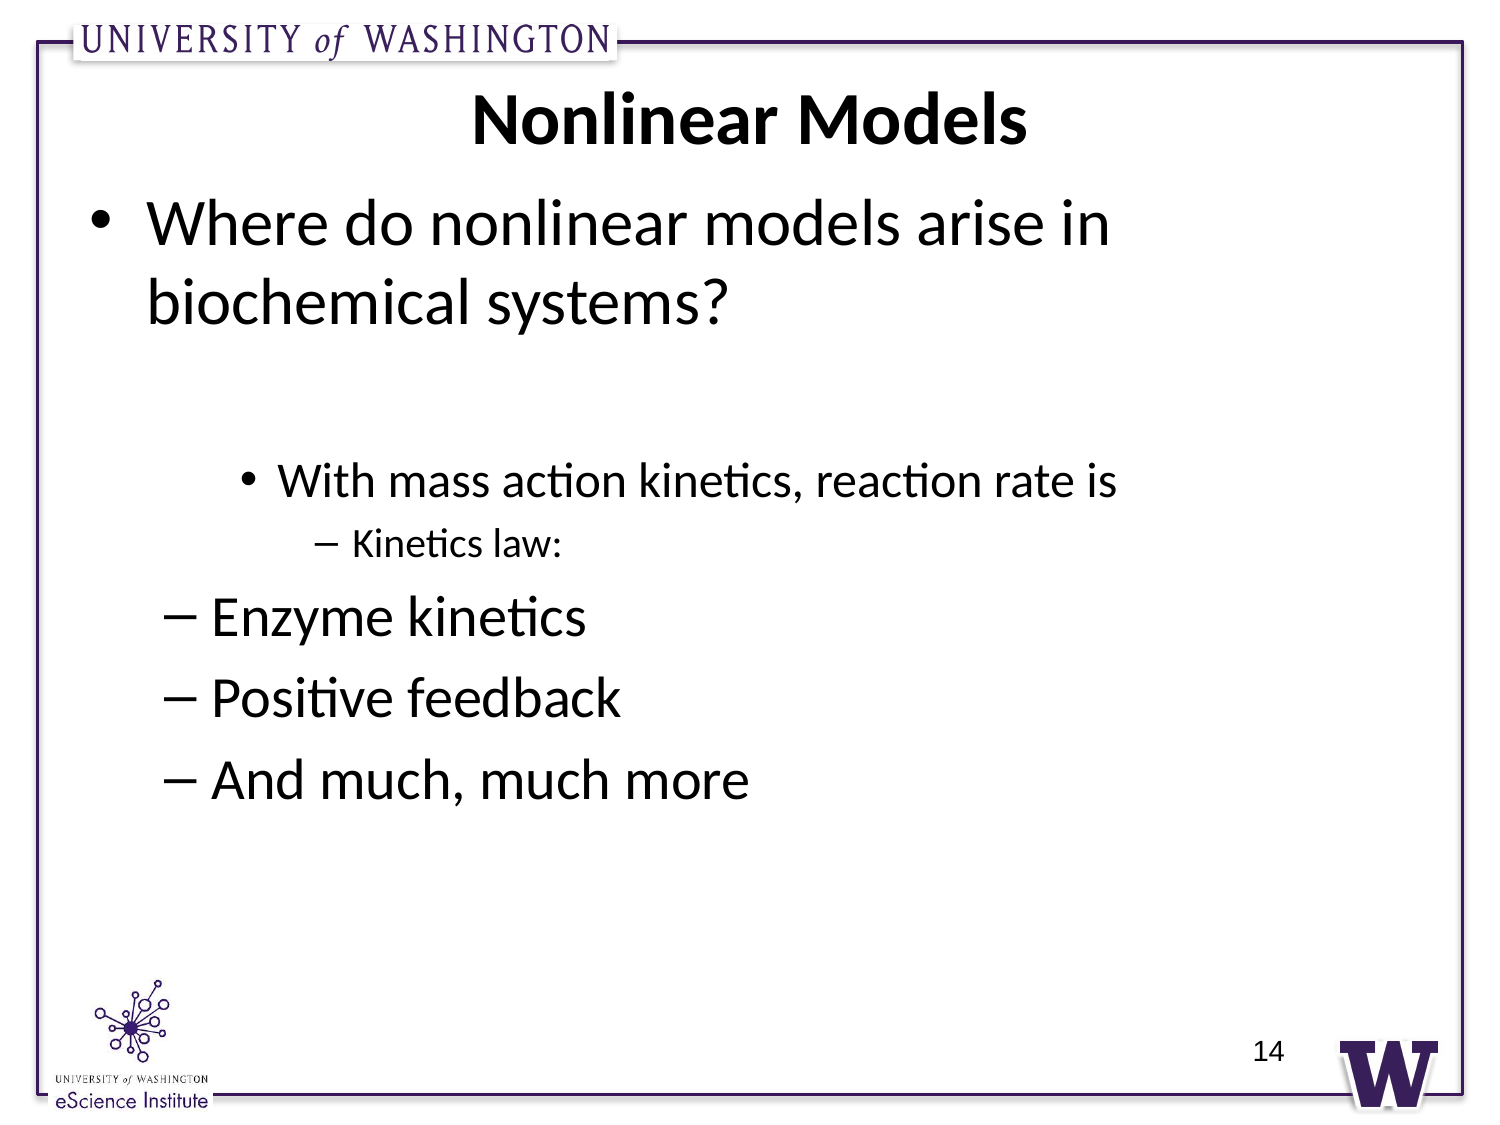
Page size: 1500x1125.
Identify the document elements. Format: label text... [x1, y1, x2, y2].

title Nonlinear Models [75, 62, 1425, 200]
picture [48, 978, 213, 1113]
picture [81, 24, 609, 61]
slide_number 14 [1237, 1025, 1325, 1085]
picture [1340, 1041, 1438, 1107]
